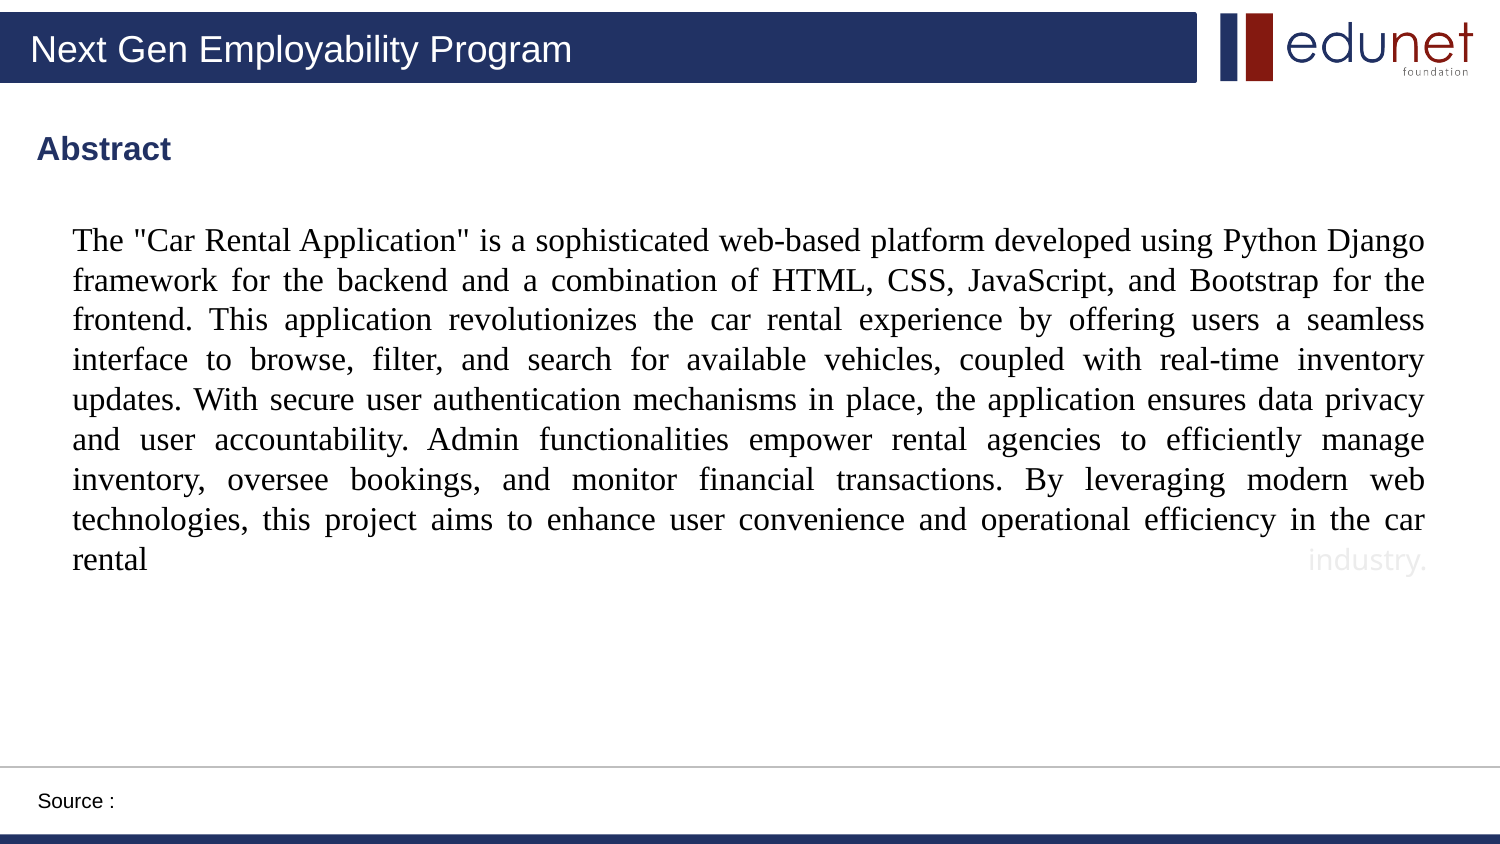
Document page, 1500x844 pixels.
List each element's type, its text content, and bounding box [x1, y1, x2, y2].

title Abstract [21, 111, 504, 165]
text_box The "Car Rental Application" is a sophisticated web-based platform developed using Python Django framework for the backend and a combination of HTML, CSS, JavaScript, and Bootstrap for the frontend. This application revolutionizes the car rental experience by offering users a seamless interface to browse, filter, and search for available vehicles, coupled with real-time inventory updates. With secure user authentication mechanisms in place, the application ensures data privacy and user accountability. Admin functionalities empower rental agencies to efficiently manage inventory, oversee bookings, and monitor financial transactions. By leveraging modern web technologies, this project aims to enhance user convenience and operational efficiency in the car rental industry. [57, 210, 1443, 620]
picture [1279, 14, 1482, 83]
text_box Source : [22, 776, 139, 826]
